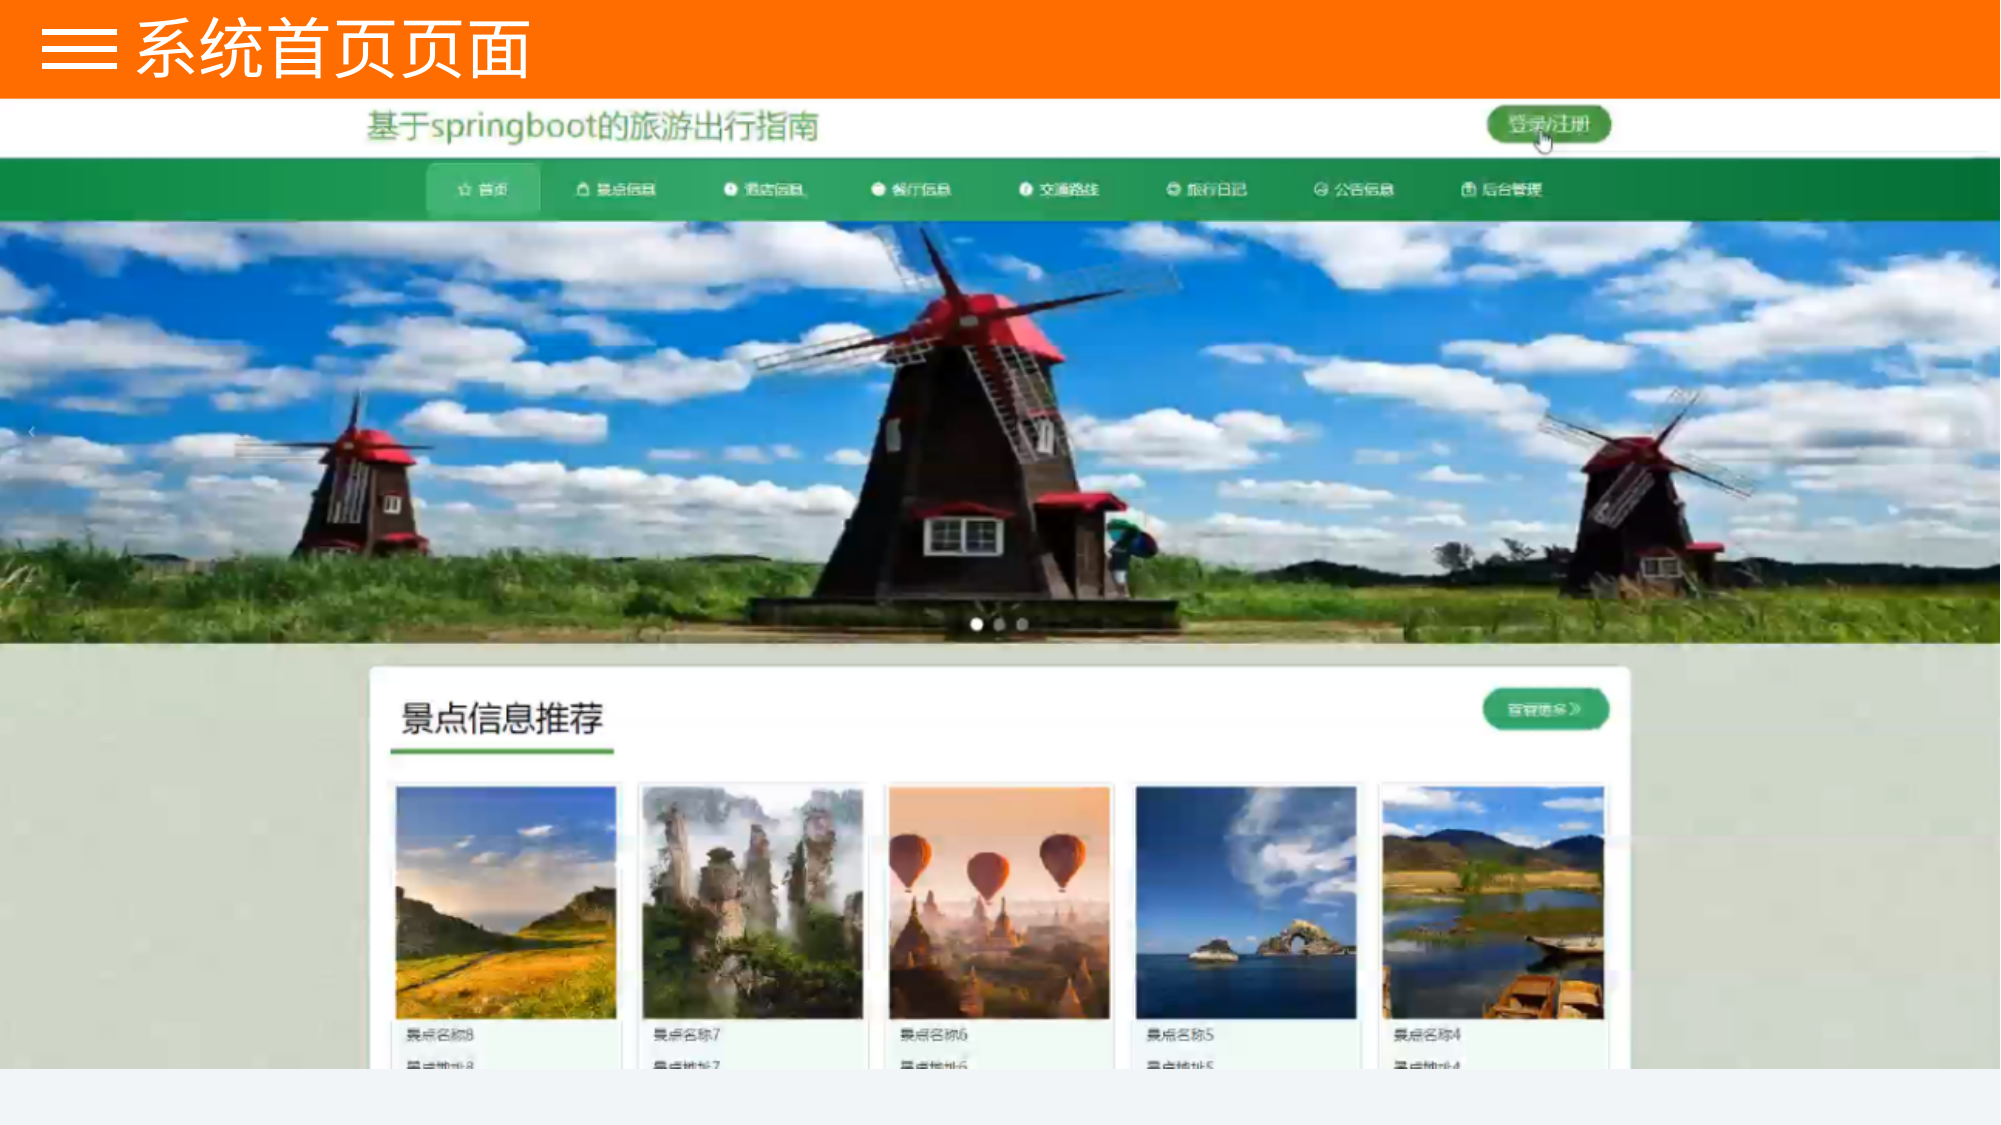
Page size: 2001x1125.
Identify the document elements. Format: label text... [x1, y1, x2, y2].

text_box 系统首页页面 [117, 0, 813, 95]
picture [0, 100, 2000, 1069]
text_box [42, 32, 118, 67]
text_box [0, 0, 2000, 100]
